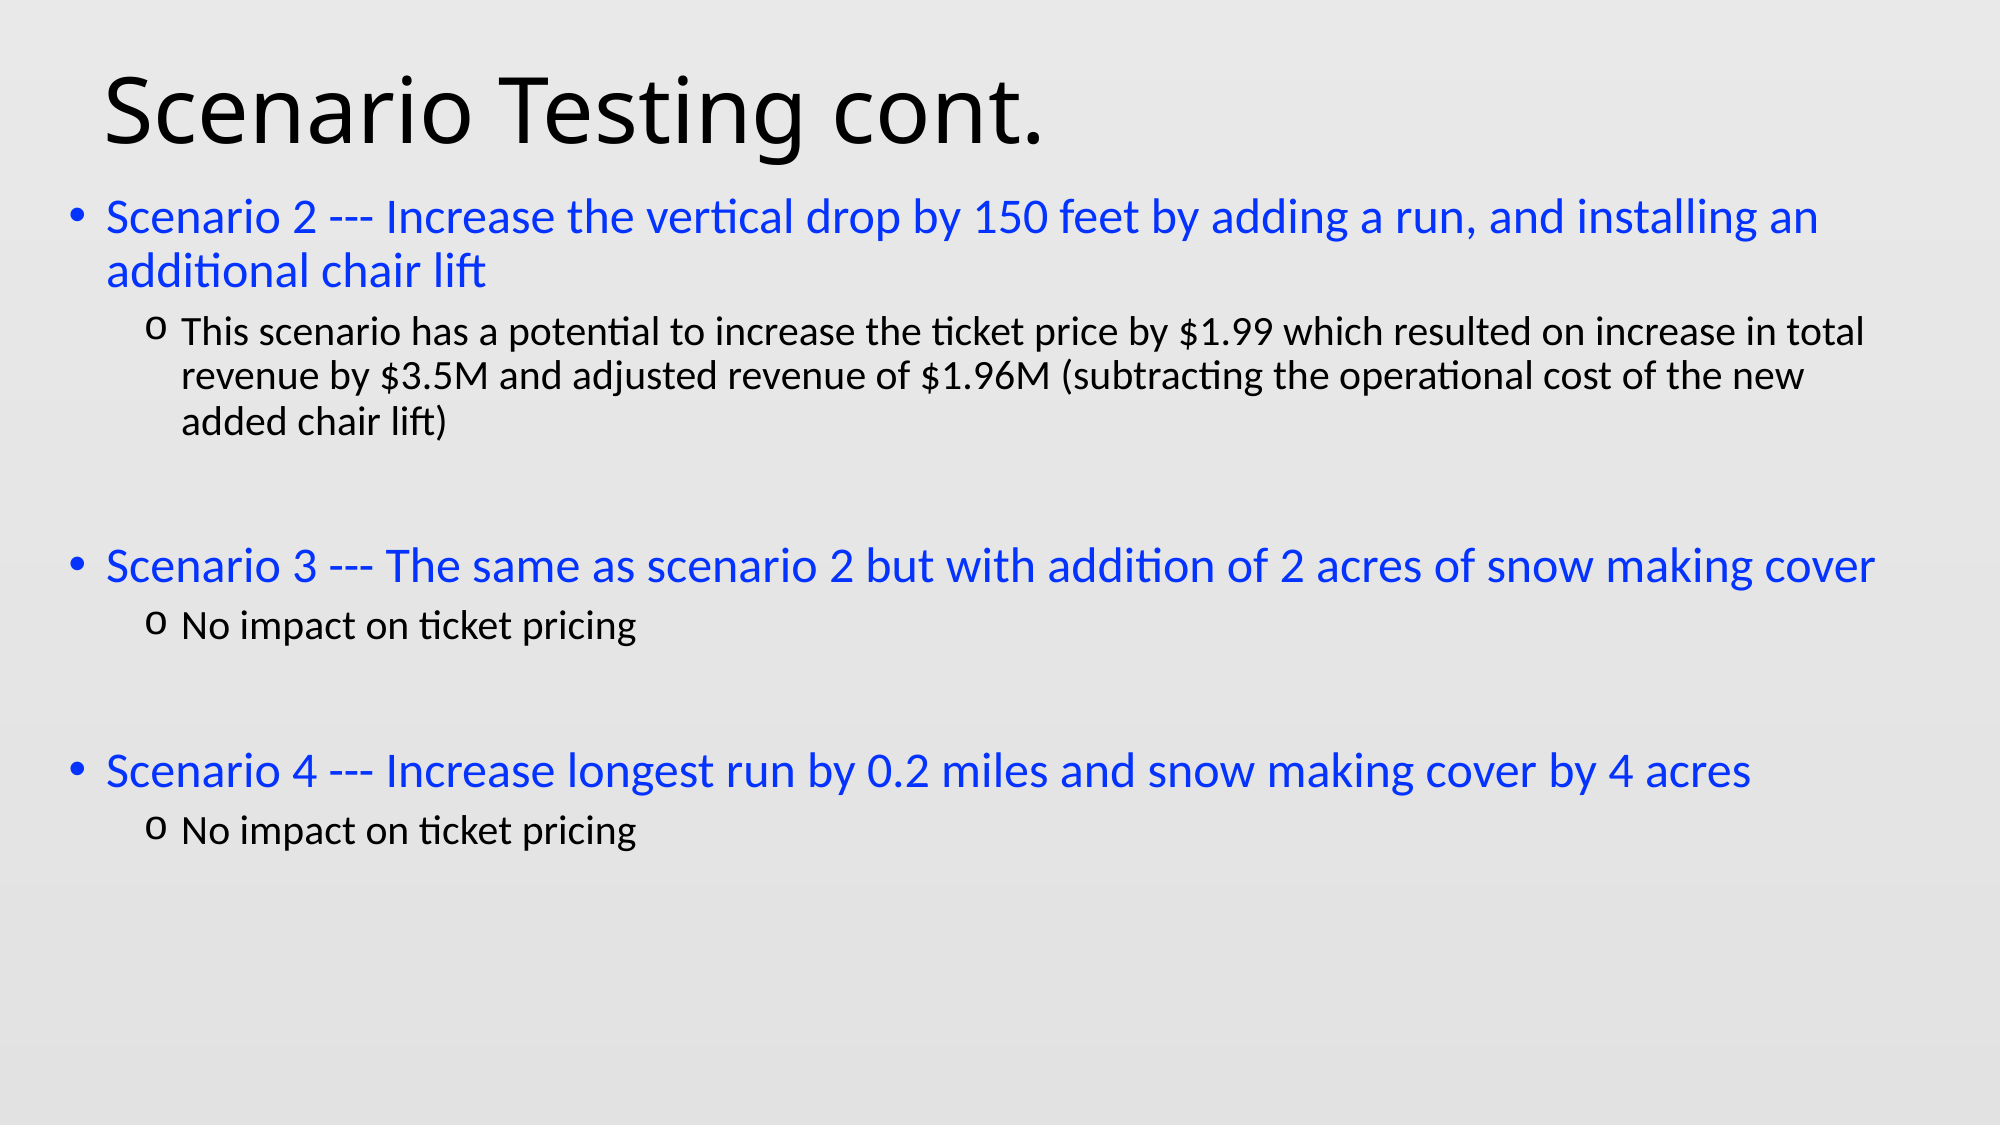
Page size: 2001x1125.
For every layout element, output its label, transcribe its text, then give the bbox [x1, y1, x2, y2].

list Scenario 2 --- Increase the vertical drop by 150 feet by adding a run, and installing an additional chair lift This scenario has a potential to increase the ticket price by $1.99 which resulted on increase in total revenue by $3.5M and adjusted revenue of $1.96M (subtracting the operational cost of the new added chair lift) Scenario 3 --- The same as scenario 2 but with addition of 2 acres of snow making cover No impact on ticket pricing Scenario 4 --- Increase longest run by 0.2 miles and snow making cover by 4 acres No impact on ticket pricing [53, 183, 1912, 1098]
title Scenario Testing cont. [88, 5, 1814, 183]
